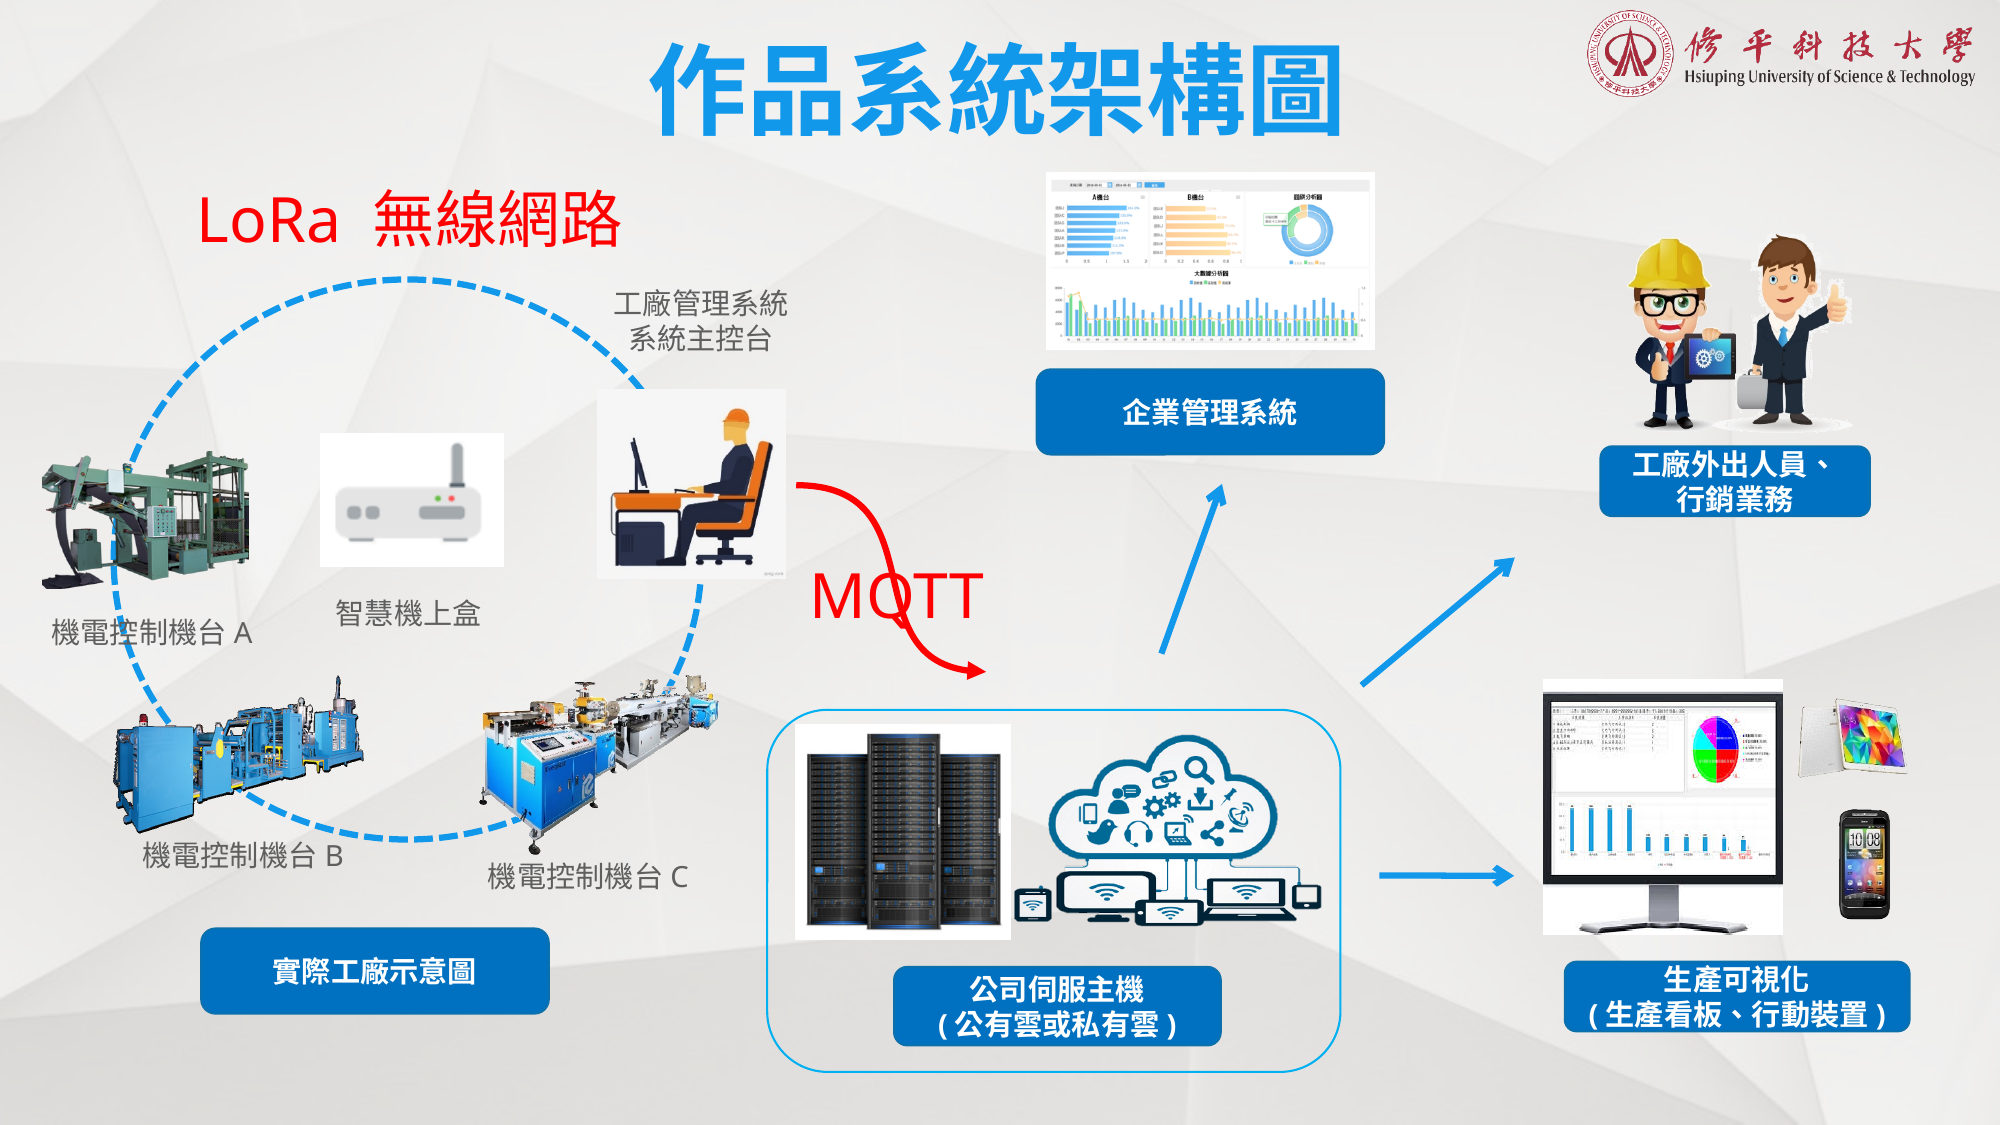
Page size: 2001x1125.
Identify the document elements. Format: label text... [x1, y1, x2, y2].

picture [1587, 10, 1975, 97]
text_box [34, 55, 545, 886]
title 作品系統架構圖 [0, 5, 1998, 157]
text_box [36, 149, 1910, 1072]
